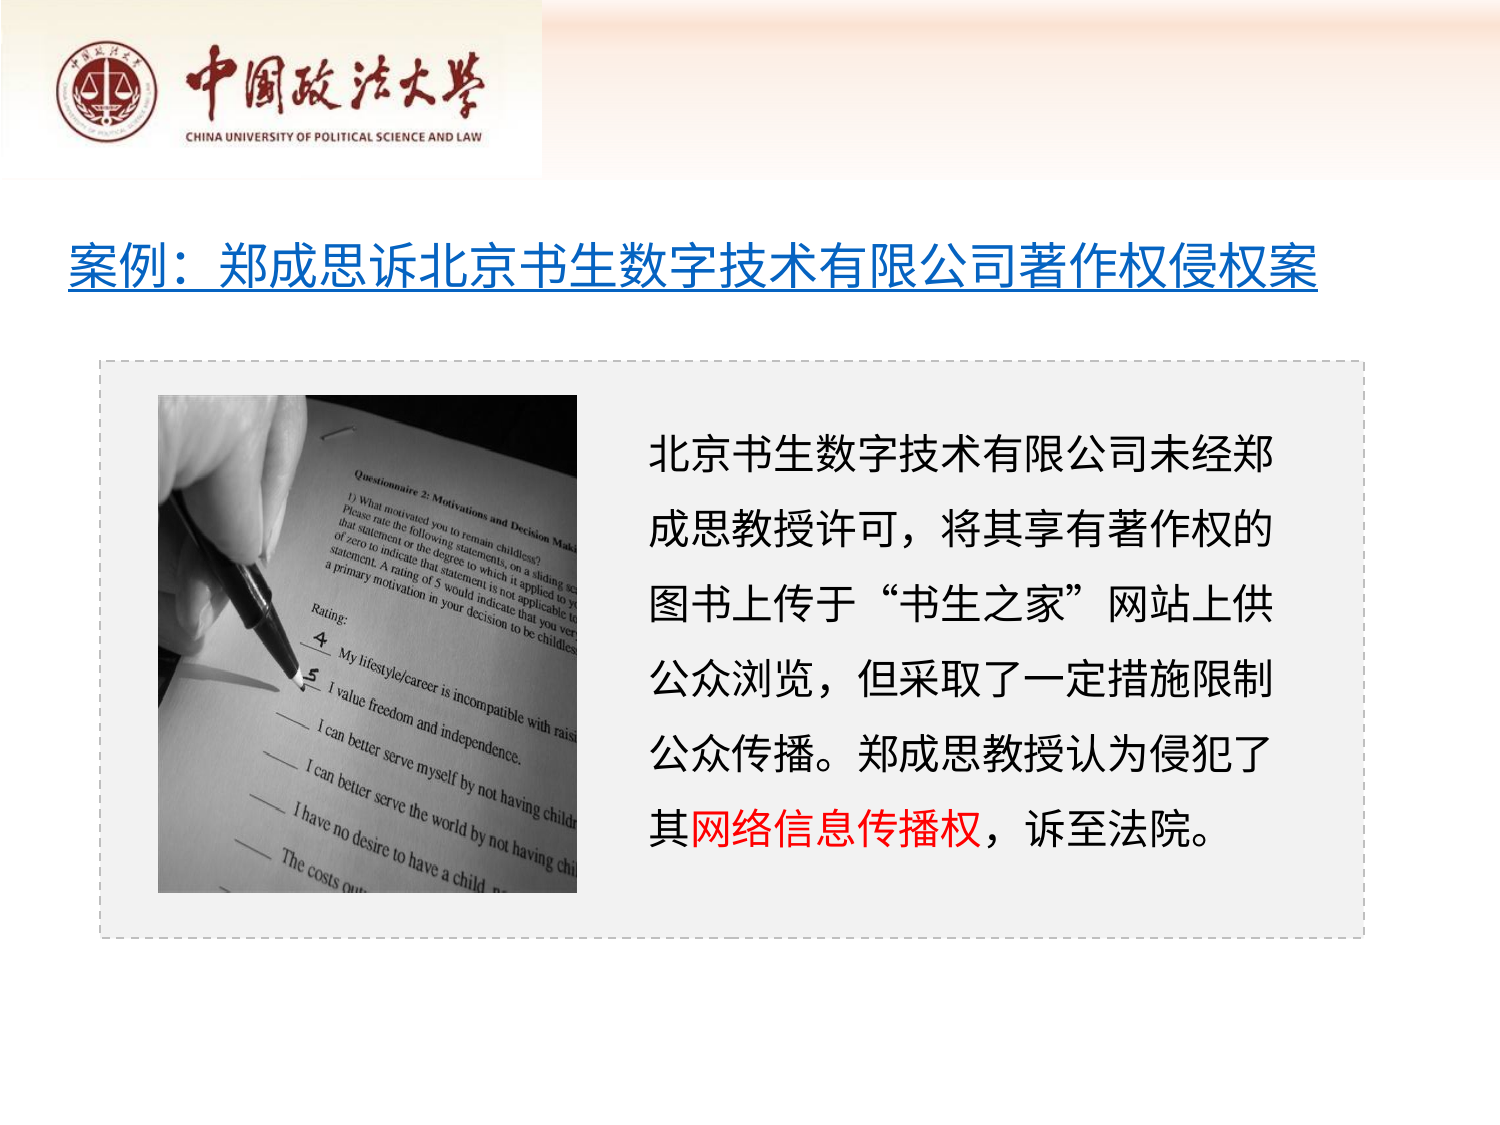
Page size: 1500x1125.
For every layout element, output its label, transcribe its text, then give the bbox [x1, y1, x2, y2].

text_box 北京书生数字技术有限公司未经郑成思教授许可，将其享有著作权的图书上传于“书生之家”网站上供公众浏览，但采取了一定措施限制公众传播。郑成思教授认为侵犯了其网络信息传播权，诉至法院。 [633, 395, 1321, 860]
text_box [100, 360, 1364, 939]
text_box 案例：郑成思诉北京书生数字技术有限公司著作权侵权案 [53, 191, 1382, 315]
picture [1, 0, 1500, 180]
picture [158, 394, 577, 893]
